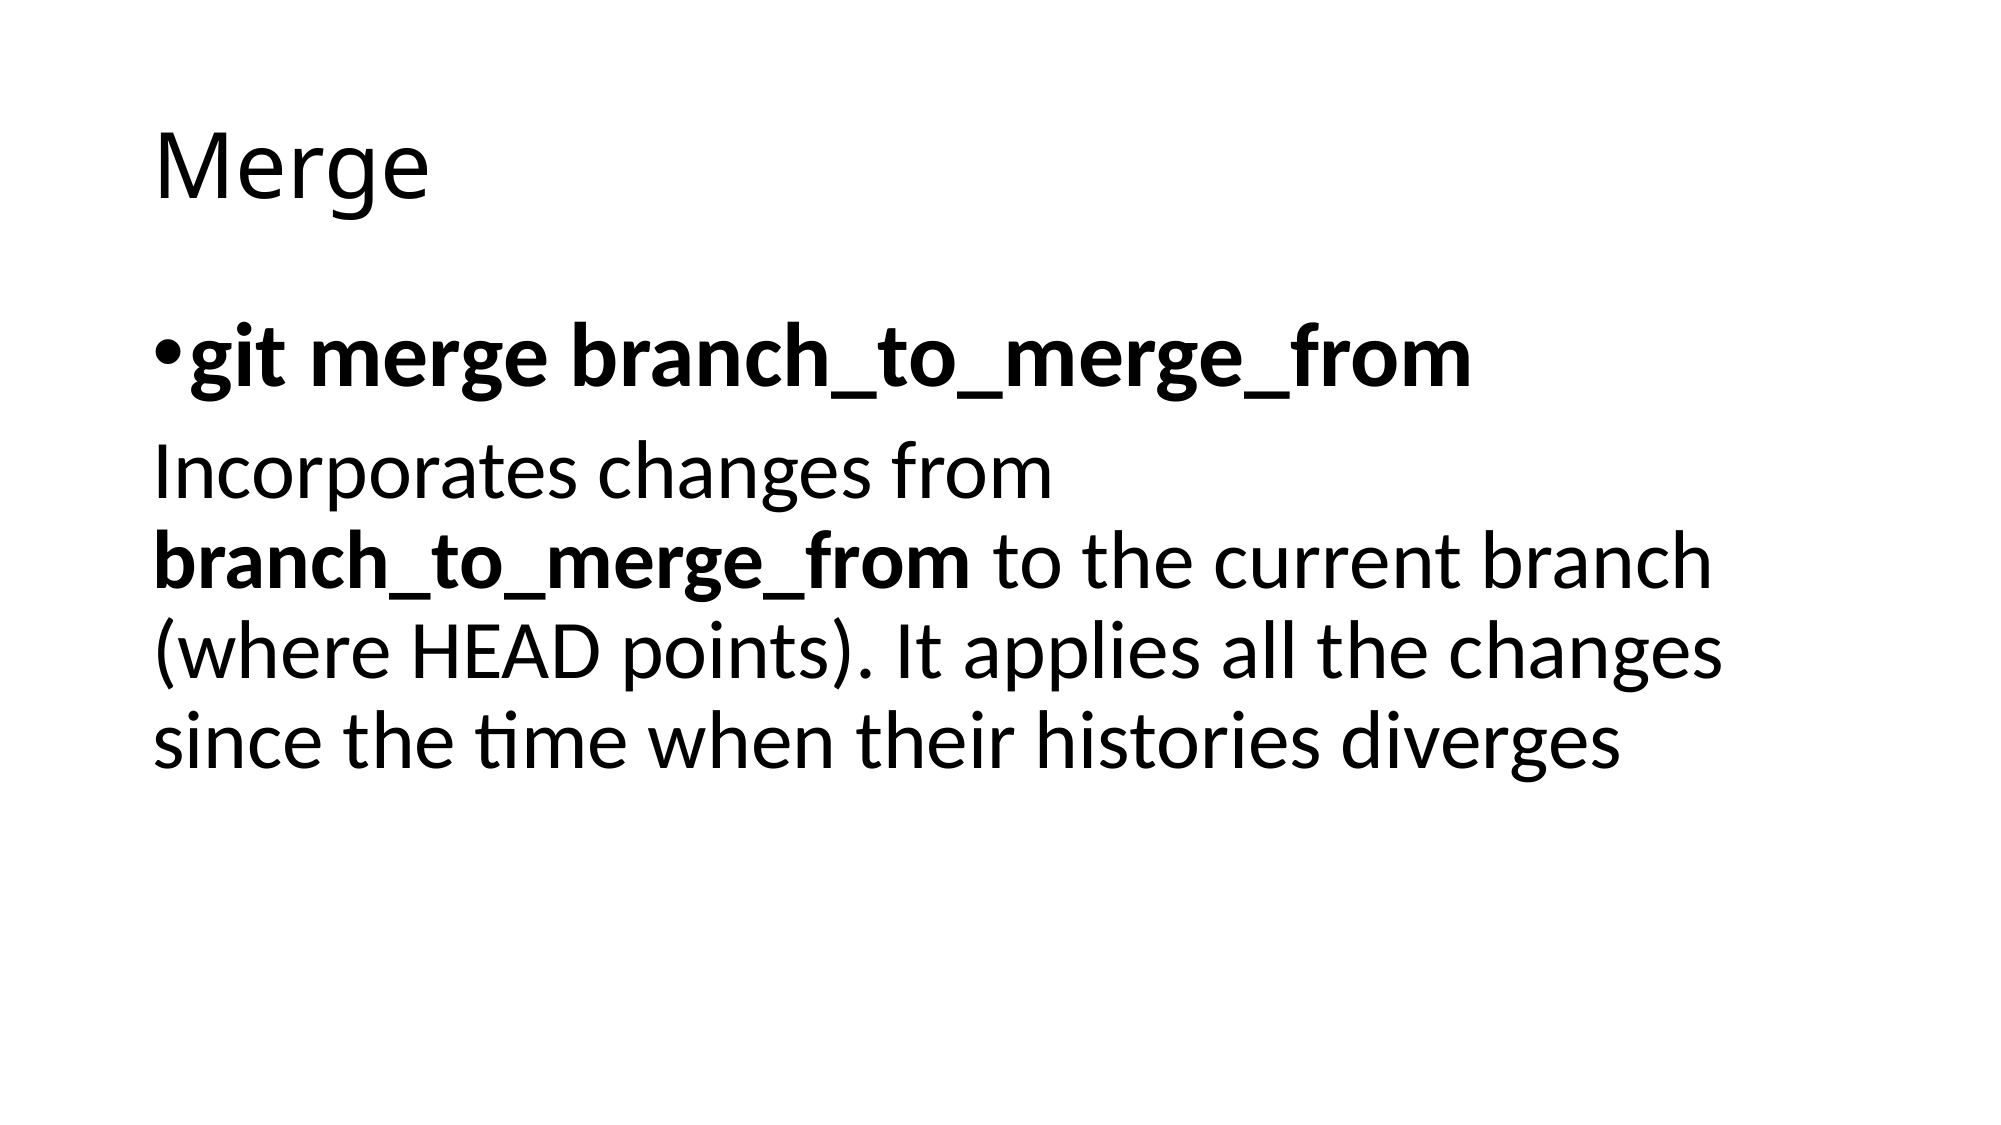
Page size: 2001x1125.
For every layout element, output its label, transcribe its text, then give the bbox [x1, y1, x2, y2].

title Merge [137, 59, 1863, 278]
list git merge branch_to_merge_from Incorporates changes from branch_to_merge_from to the current branch (where HEAD points). It applies all the changes since the time when their histories diverges [137, 299, 1863, 1014]
